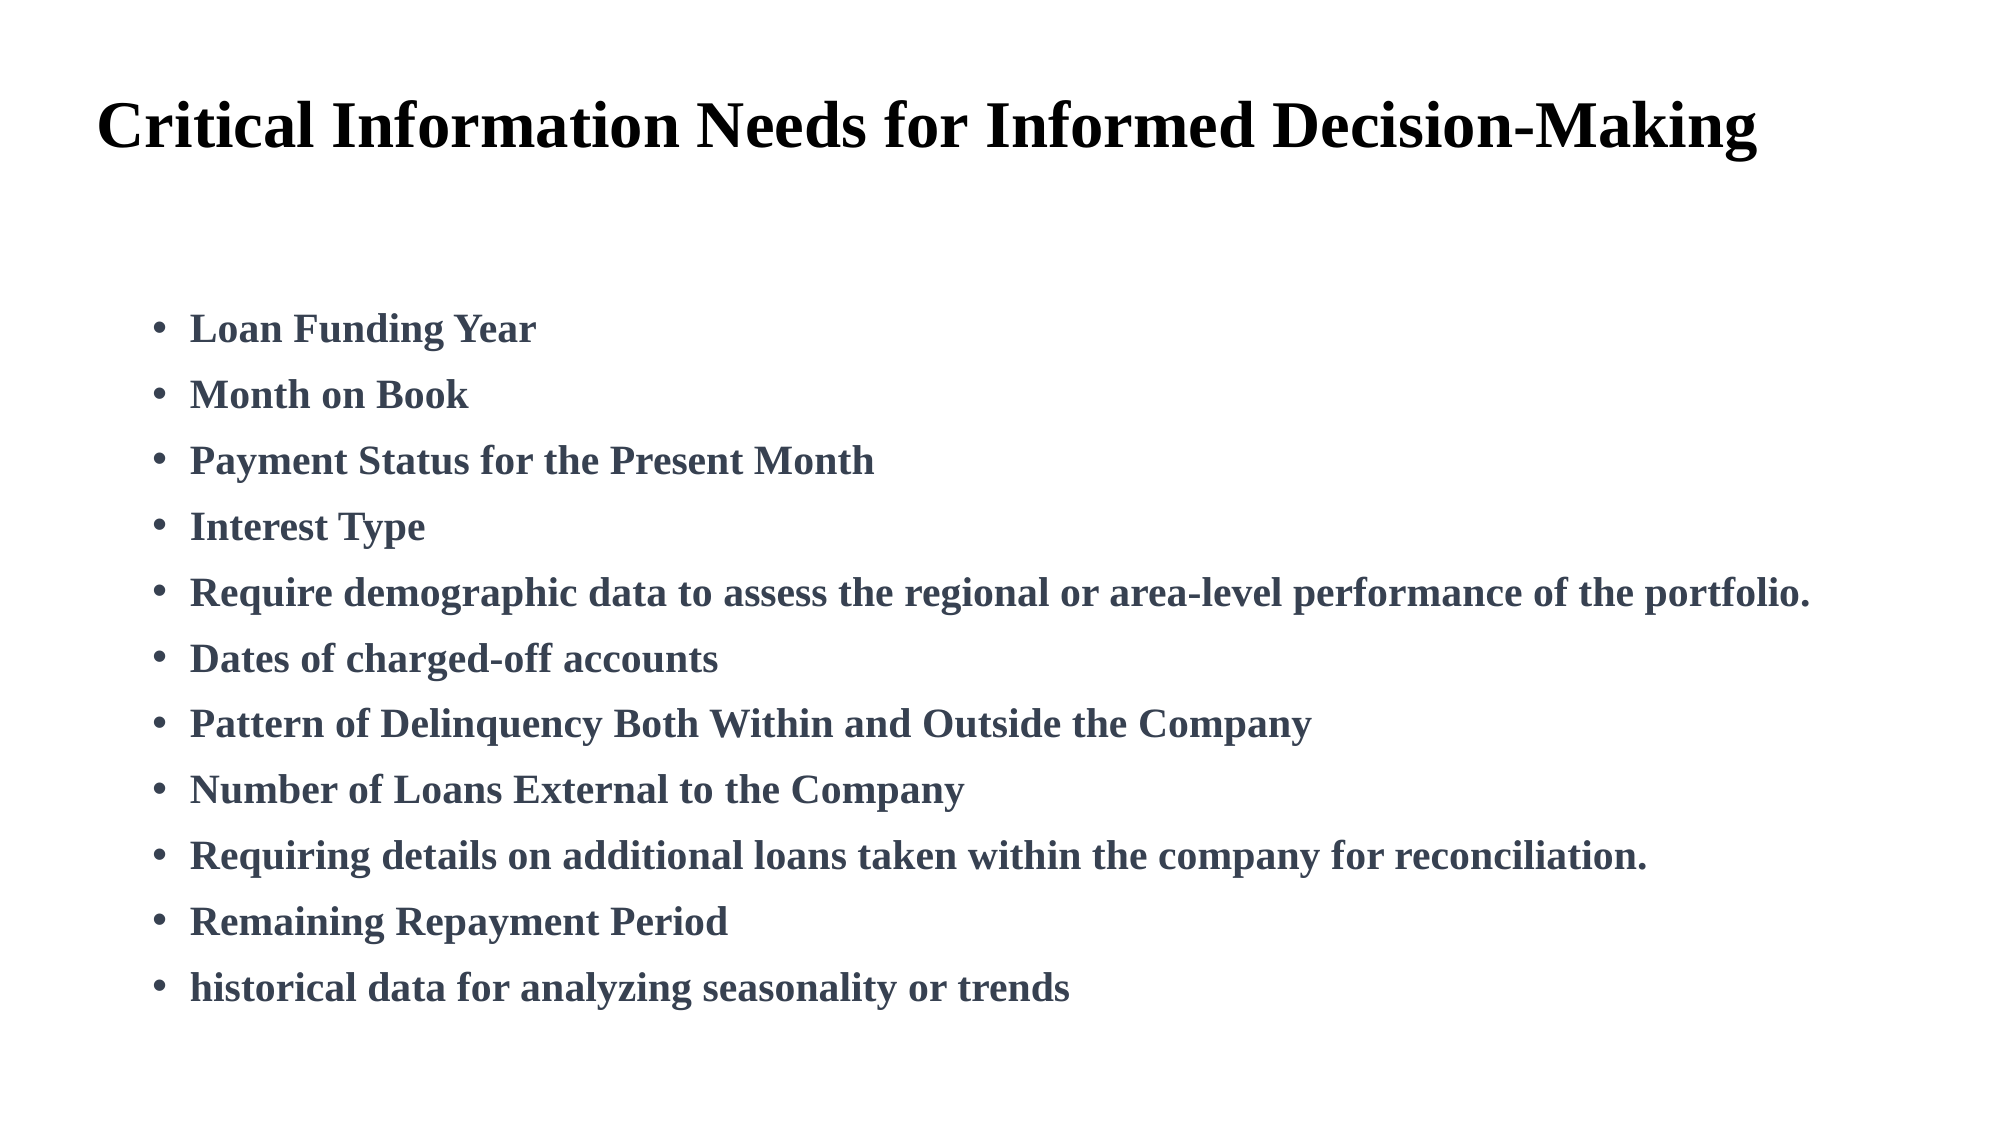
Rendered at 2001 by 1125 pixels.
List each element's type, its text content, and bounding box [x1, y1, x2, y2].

list Loan Funding Year Month on Book Payment Status for the Present Month Interest Type Require demographic data to assess the regional or area-level performance of the portfolio. Dates of charged-off accounts Pattern of Delinquency Both Within and Outside the Company Number of Loans External to the Company Requiring details on additional loans taken within the company for reconciliation. Remaining Repayment Period historical data for analyzing seasonality or trends [137, 299, 1863, 1014]
title Critical Information Needs for Informed Decision-Making [81, 30, 1807, 222]
